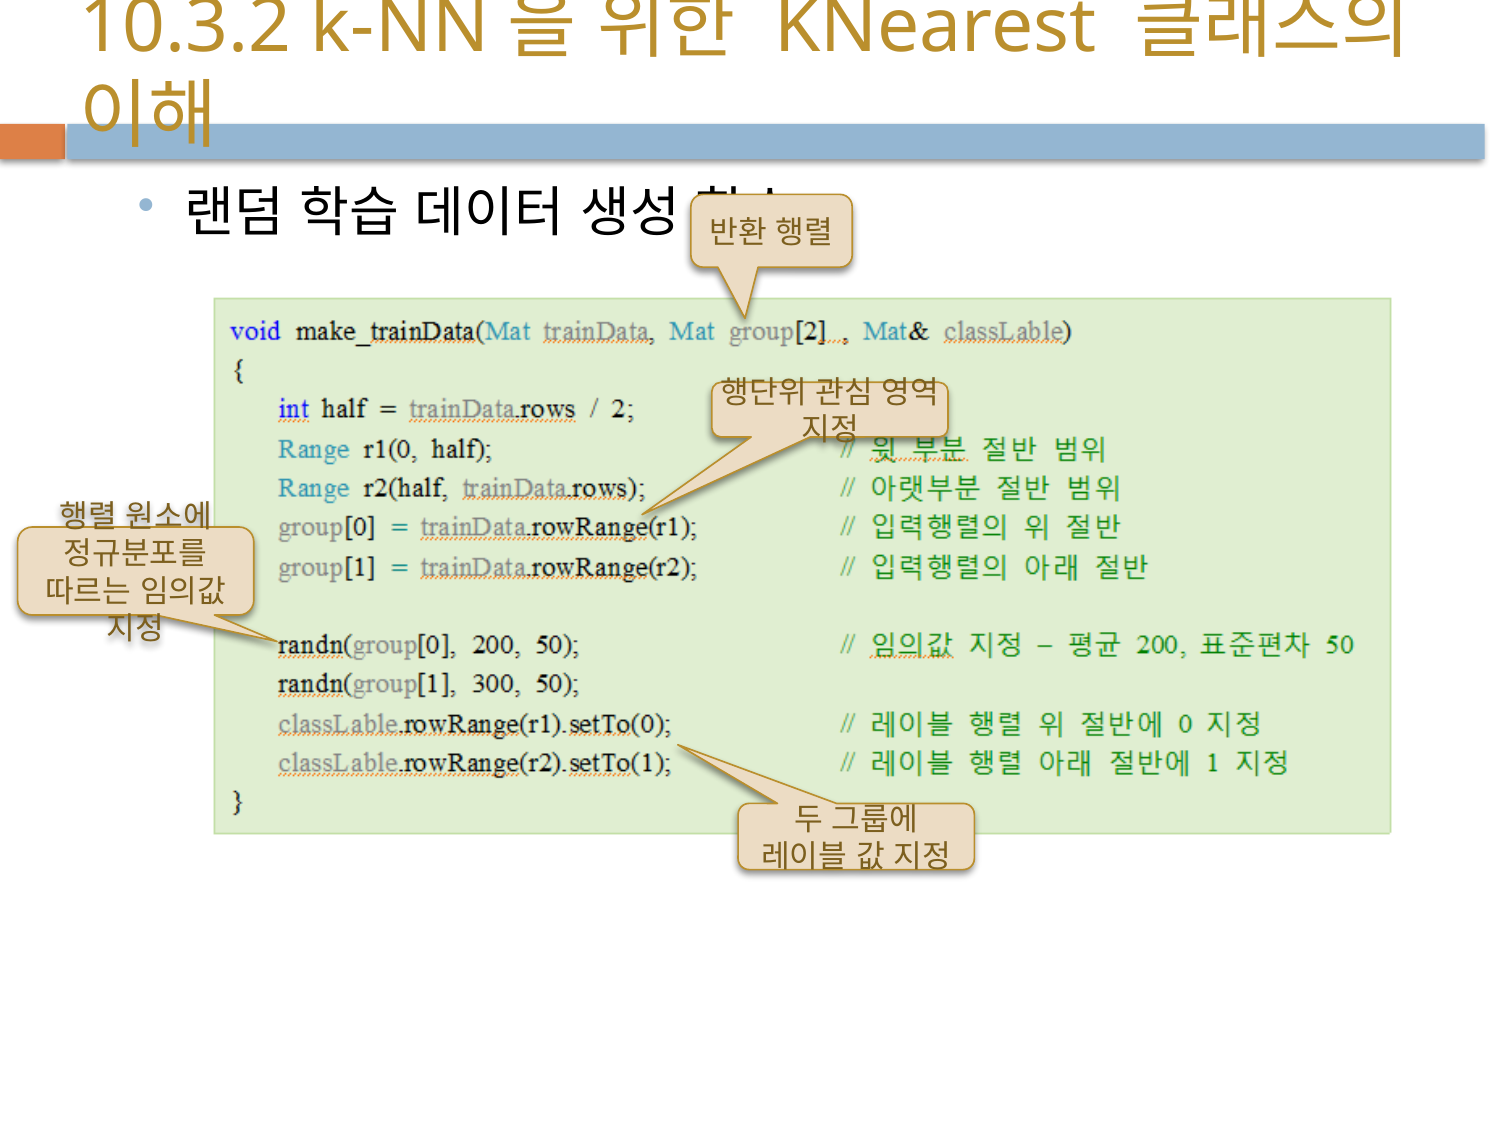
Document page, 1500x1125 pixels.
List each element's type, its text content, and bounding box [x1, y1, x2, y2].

text_box 행렬 원소에 정규분포를 따르는 임의값 지정 [16, 526, 195, 625]
title 10.3.2 k-NN을 위한 KNearest 클래스의 이해 [64, 7, 1471, 126]
text_box 두 그룹에 레이블 값 지정 [737, 856, 976, 871]
text_box 반환 행렬 [690, 193, 854, 289]
picture [201, 290, 1403, 847]
list 랜덤 학습 데이터 생성 함수 [64, 169, 1471, 1056]
